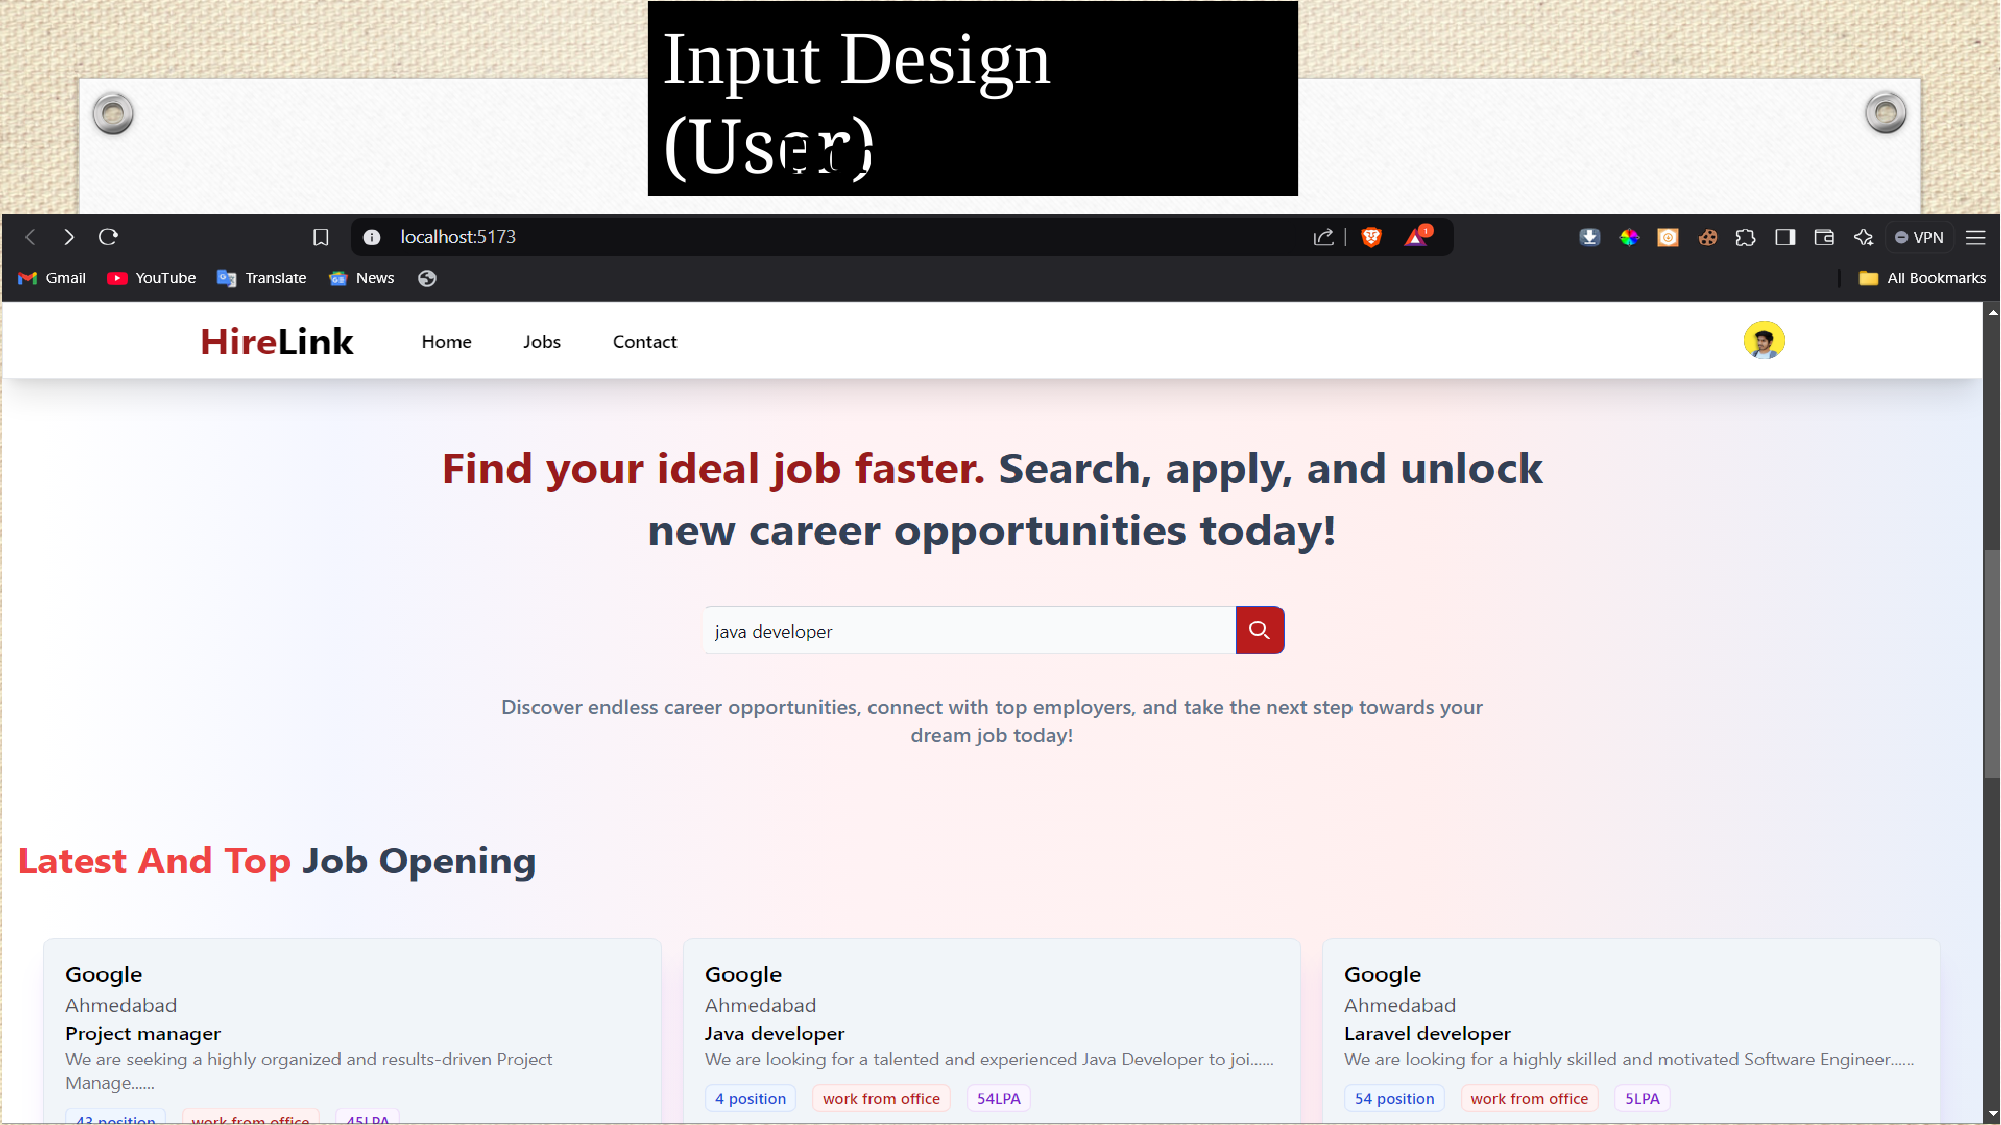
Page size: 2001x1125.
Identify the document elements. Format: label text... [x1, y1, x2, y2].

text_box Input Design (User) [647, 1, 1299, 196]
picture [0, 0, 2001, 1125]
text_box Home Page sesarch [764, 116, 1282, 192]
